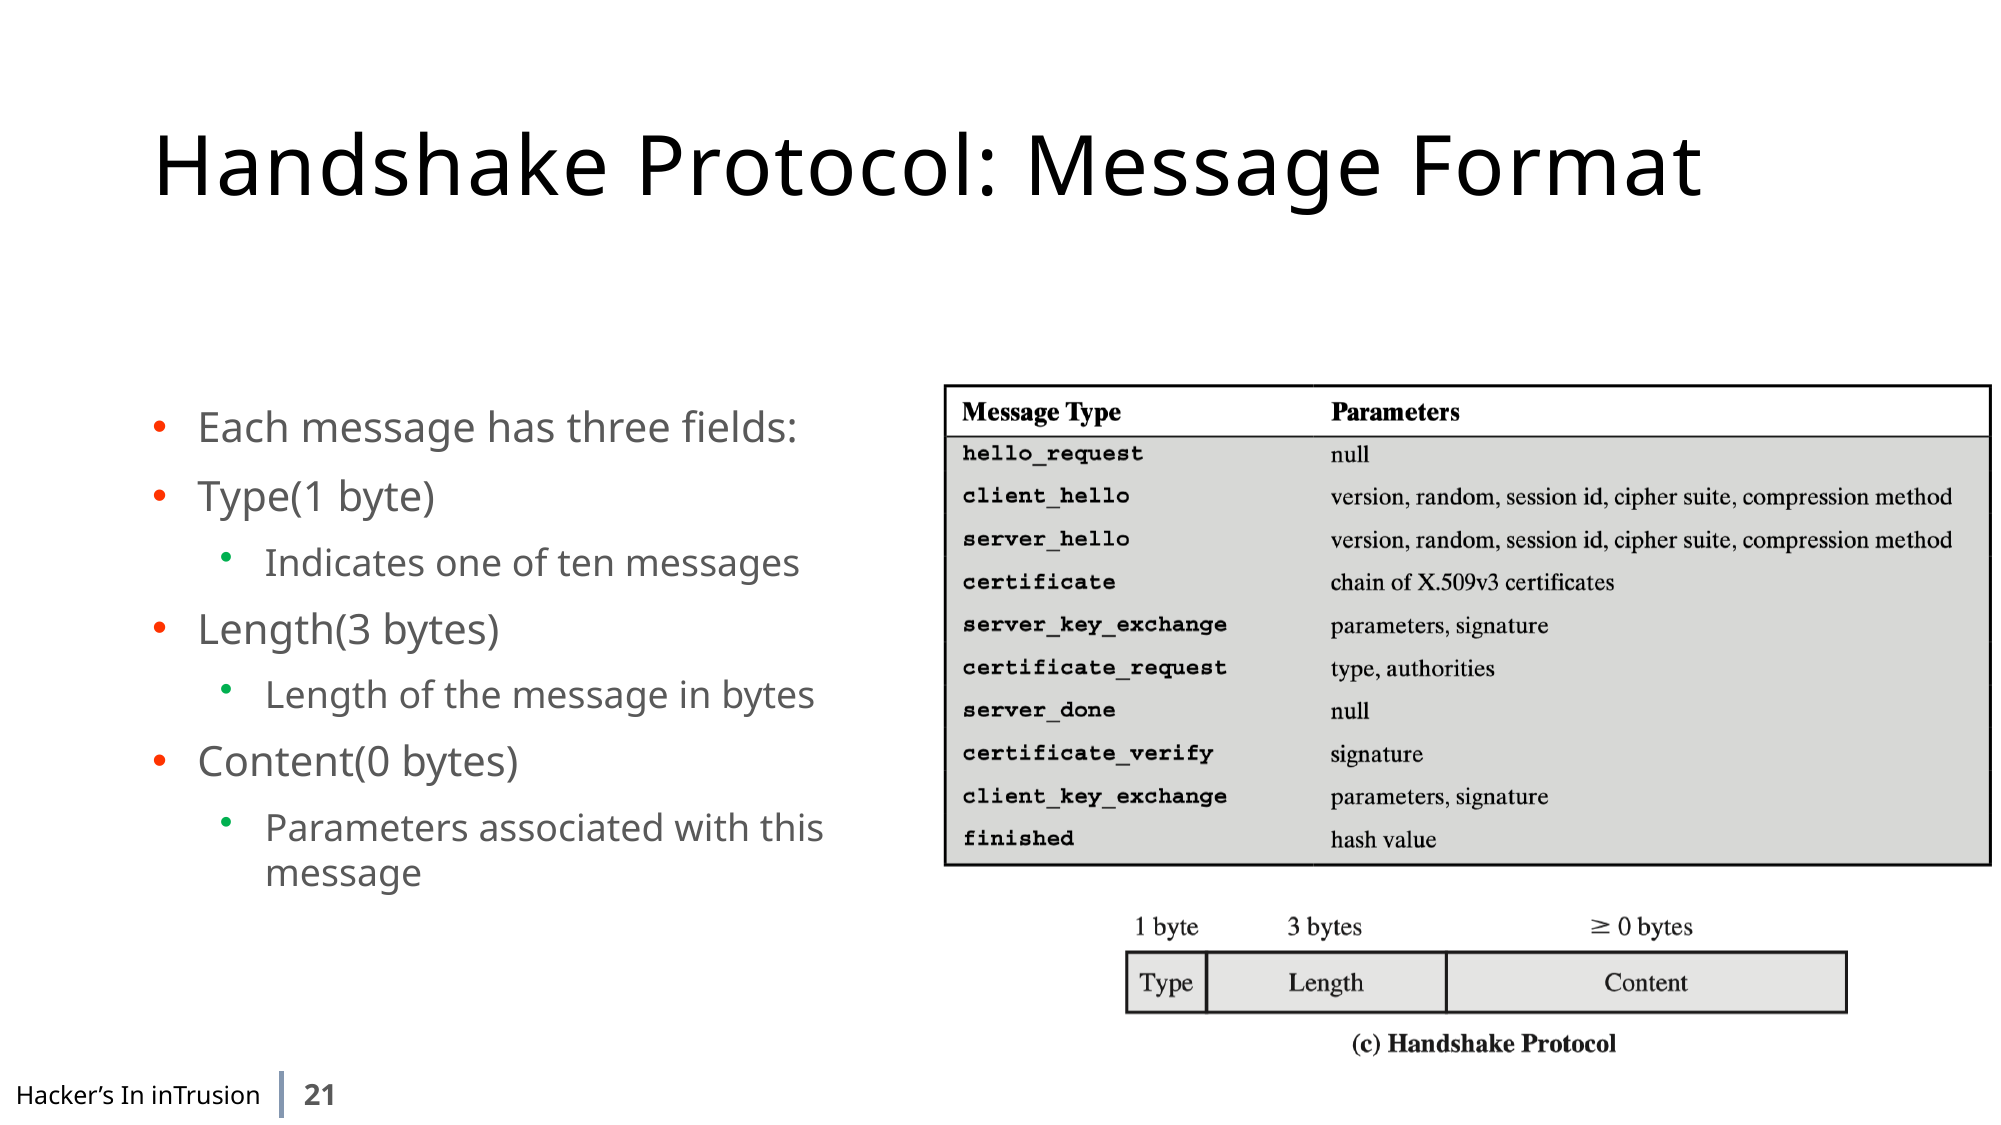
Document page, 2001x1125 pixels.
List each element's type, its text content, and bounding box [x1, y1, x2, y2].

title Handshake Protocol: Message Format [137, 59, 1863, 278]
picture [1108, 894, 1863, 1070]
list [938, 377, 2000, 870]
